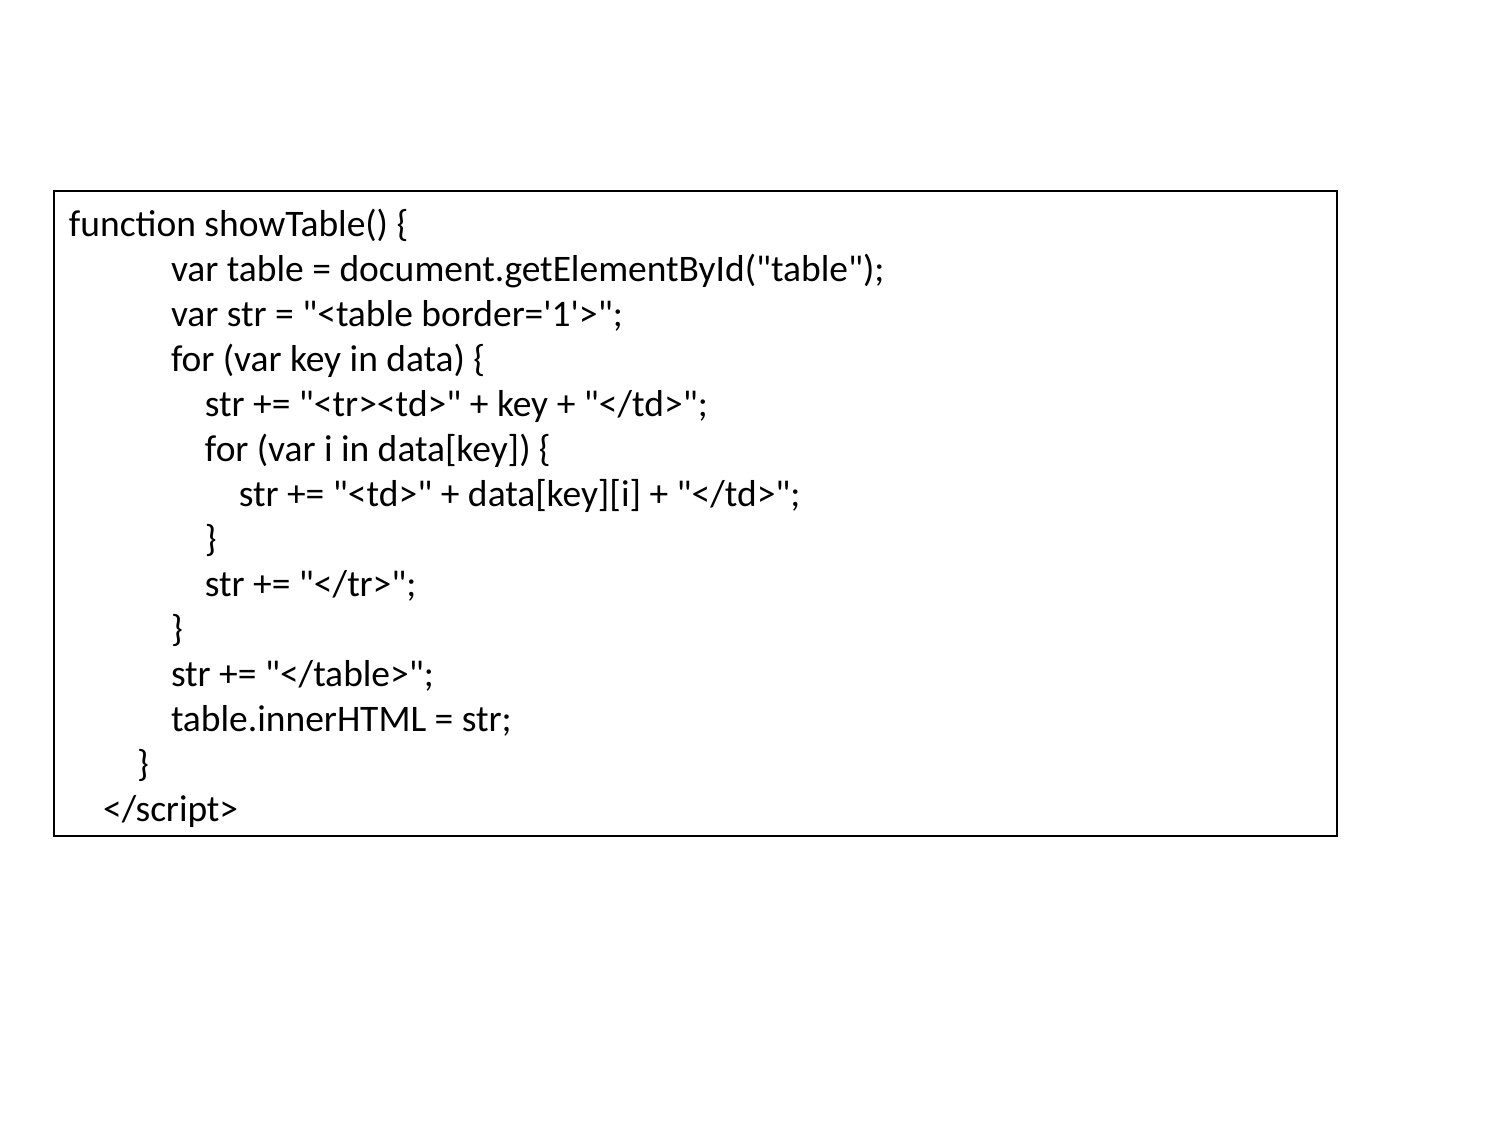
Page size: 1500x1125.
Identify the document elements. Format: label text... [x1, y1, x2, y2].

text_box function showTable() { var table = document.getElementById("table"); var str = "<table border='1'>"; for (var key in data) { str += "<tr><td>" + key + "</td>"; for (var i in data[key]) { str += "<td>" + data[key][i] + "</td>"; } str += "</tr>"; } str += "</table>"; table.innerHTML = str; } </script> [53, 190, 1338, 837]
